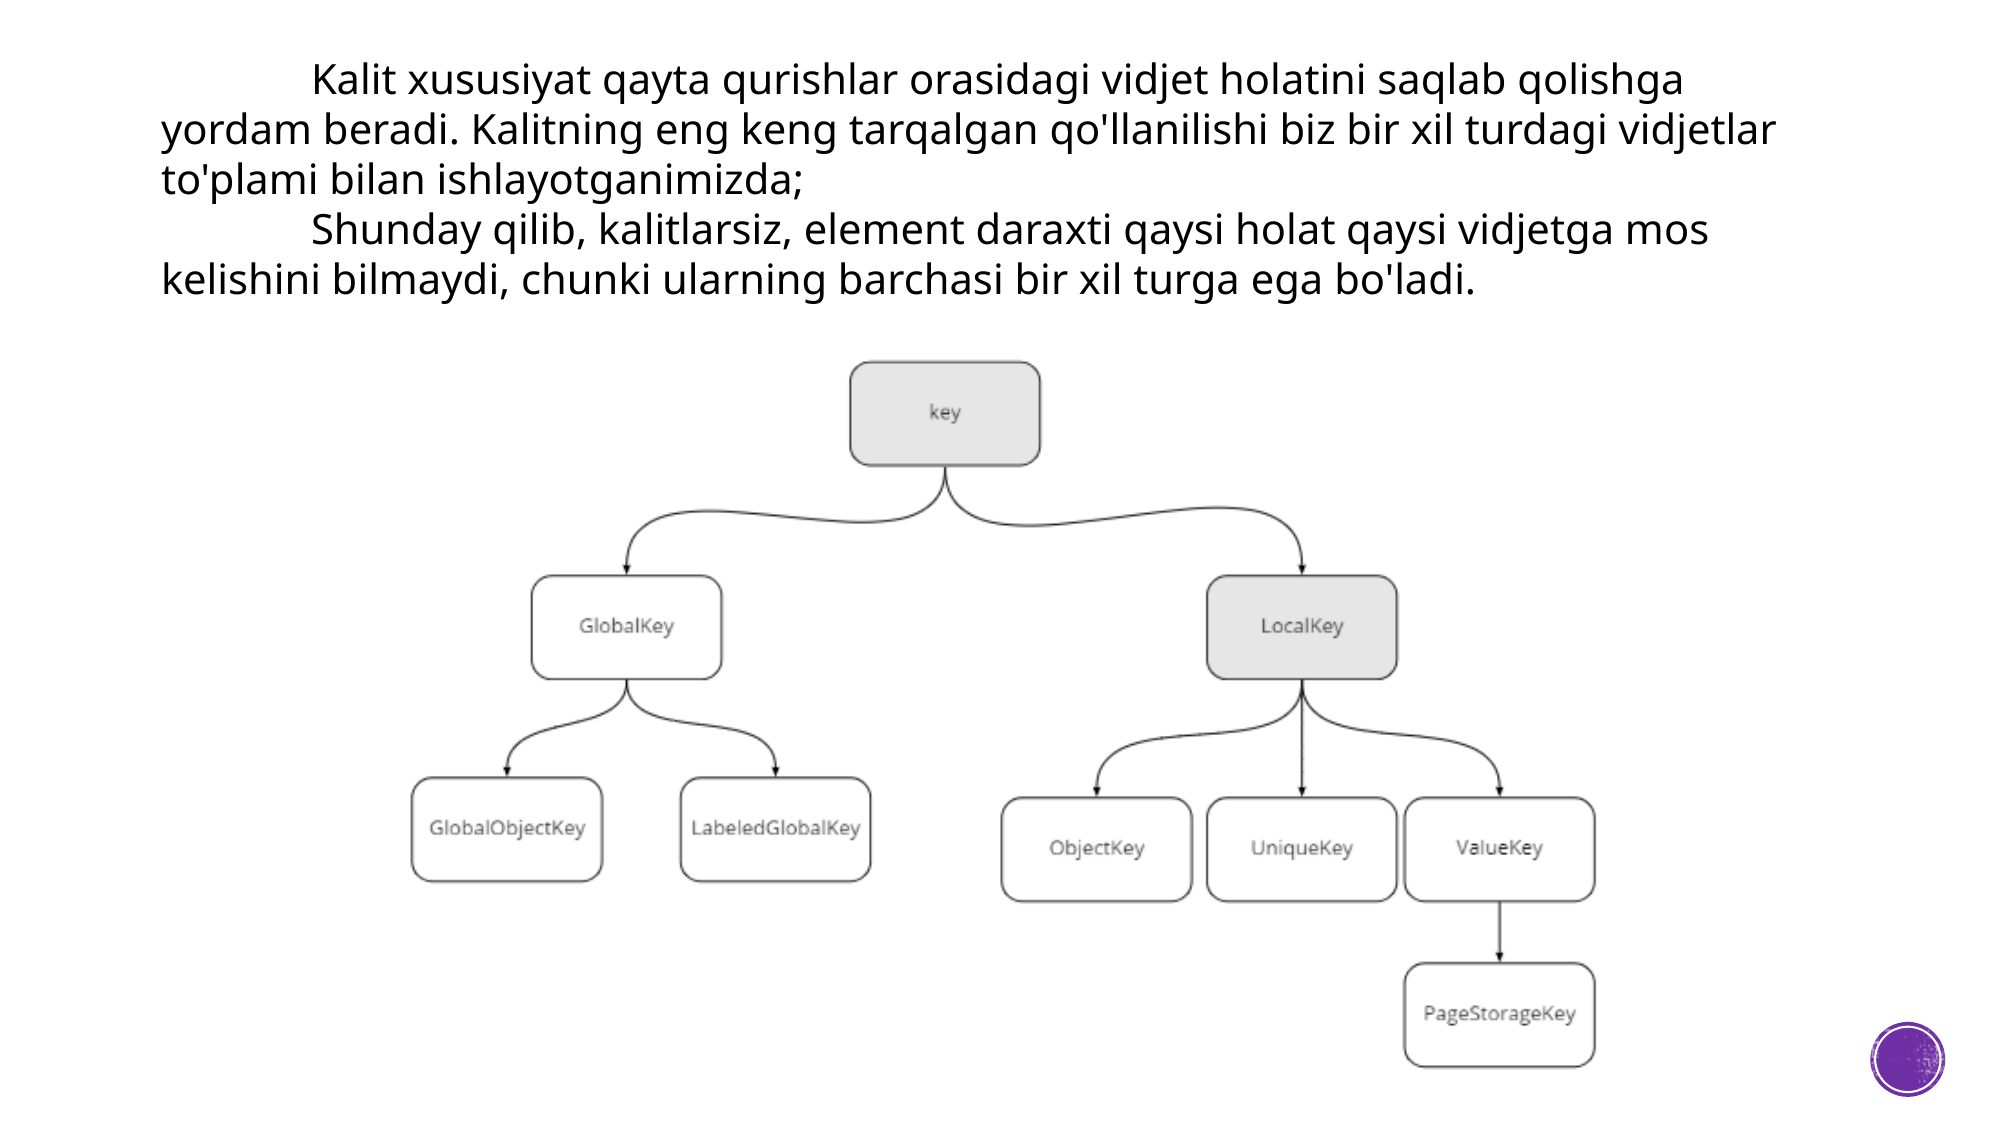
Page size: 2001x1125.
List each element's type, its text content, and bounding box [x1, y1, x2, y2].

picture [382, 313, 1618, 1125]
text_box Kalit xususiyat qayta qurishlar orasidagi vidjet holatini saqlab qolishga yordam beradi. Kalitning eng keng tarqalgan qo'llanilishi biz bir xil turdagi vidjetlar to'plami bilan ishlayotganimizda; Shunday qilib, kalitlarsiz, element daraxti qaysi holat qaysi vidjetga mos kelishini bilmaydi, chunki ularning barchasi bir xil turga ega bo'ladi. [146, 45, 1854, 311]
